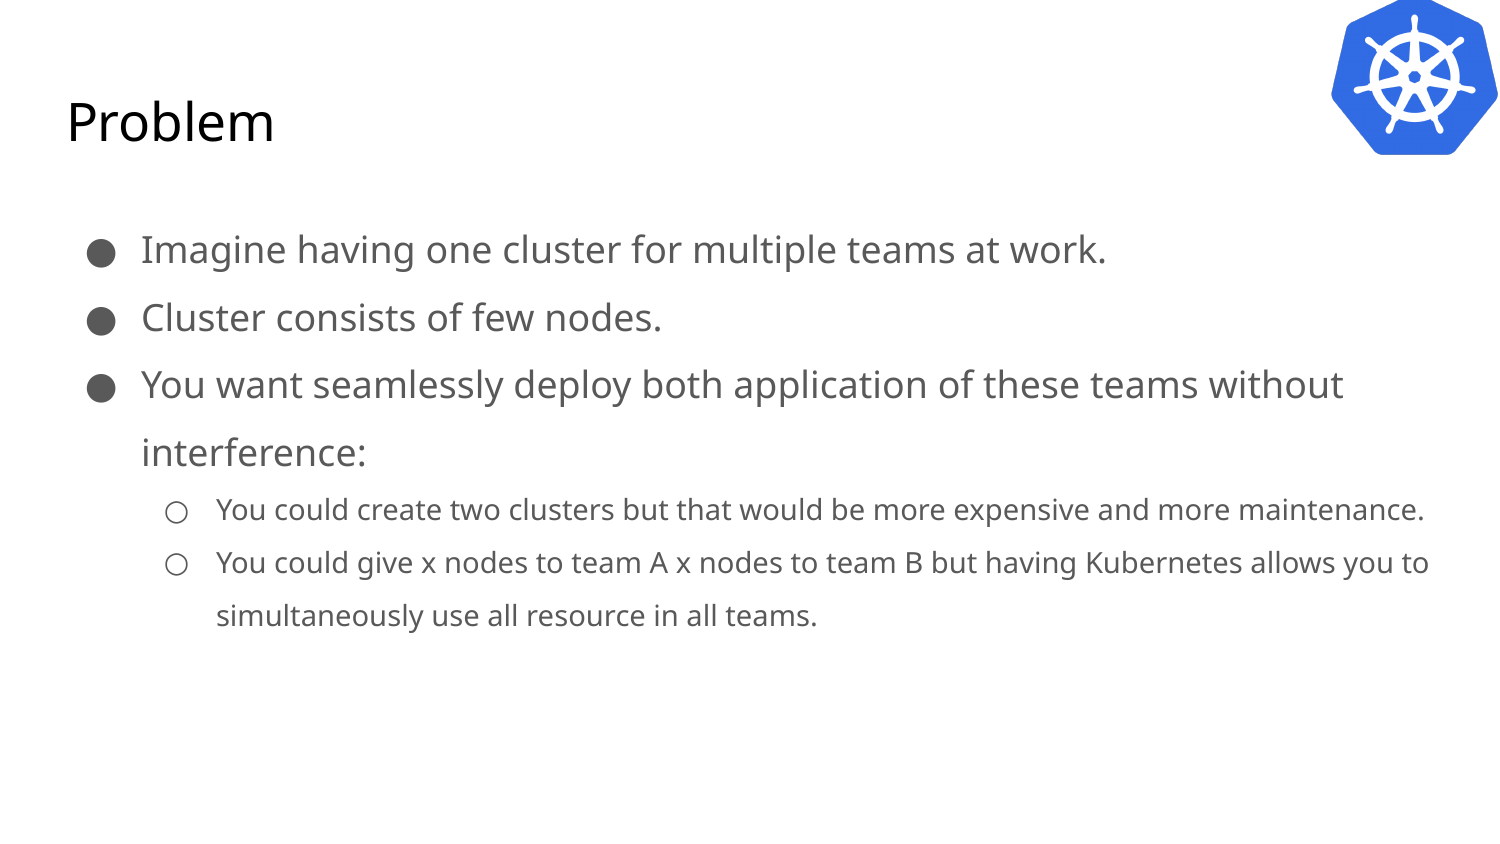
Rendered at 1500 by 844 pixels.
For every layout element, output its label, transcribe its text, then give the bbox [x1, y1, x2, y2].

title Problem [51, 72, 1449, 167]
picture [1329, 0, 1500, 157]
list Imagine having one cluster for multiple teams at work. Cluster consists of few nodes. You want seamlessly deploy both application of these teams without interference: You could create two clusters but that would be more expensive and more maintenance. You could give x nodes to team A x nodes to team B but having Kubernetes allows you to simultaneously use all resource in all teams. [51, 189, 1449, 750]
